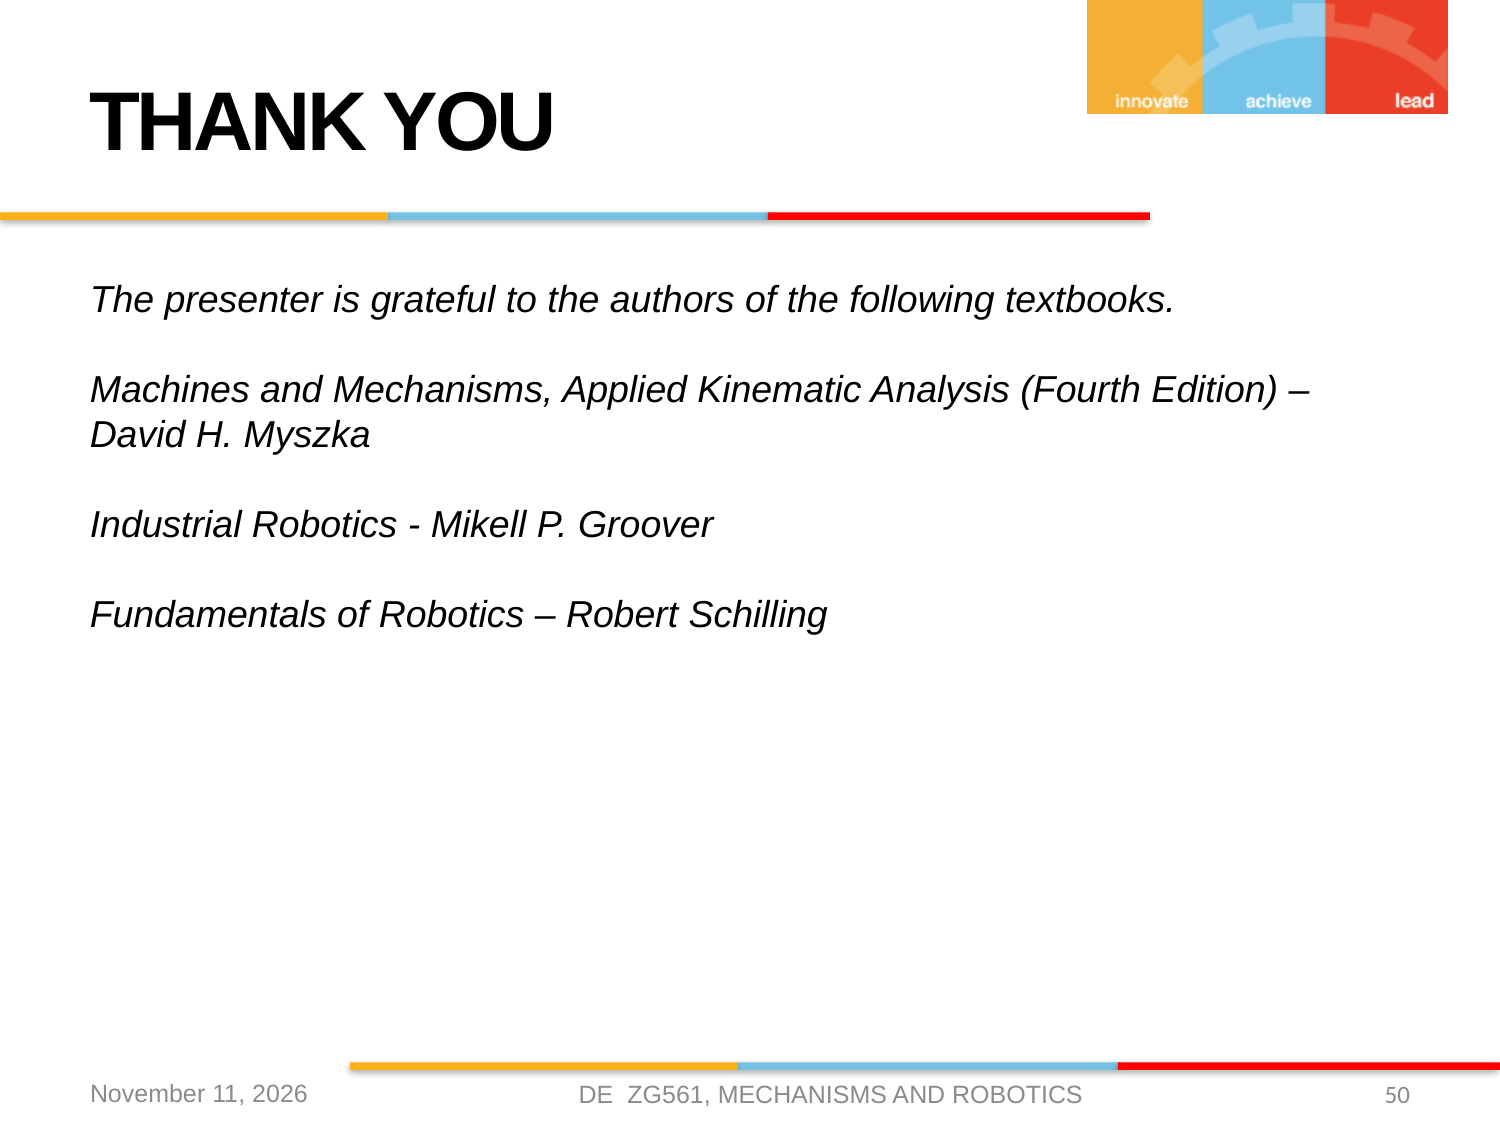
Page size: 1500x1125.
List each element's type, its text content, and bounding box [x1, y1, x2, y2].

title THANK YOU [74, 42, 843, 192]
picture [1087, 0, 1448, 114]
slide_number 50 [1250, 1062, 1425, 1125]
footer DE ZG561, MECHANISMS AND ROBOTICS [474, 1062, 1188, 1125]
text_box The presenter is grateful to the authors of the following textbooks. Machines and Mechanisms, Applied Kinematic Analysis (Fourth Edition) – David H. Myszka Industrial Robotics - Mikell P. Groover Fundamentals of Robotics – Robert Schilling [74, 267, 1400, 732]
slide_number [75, 1062, 425, 1123]
